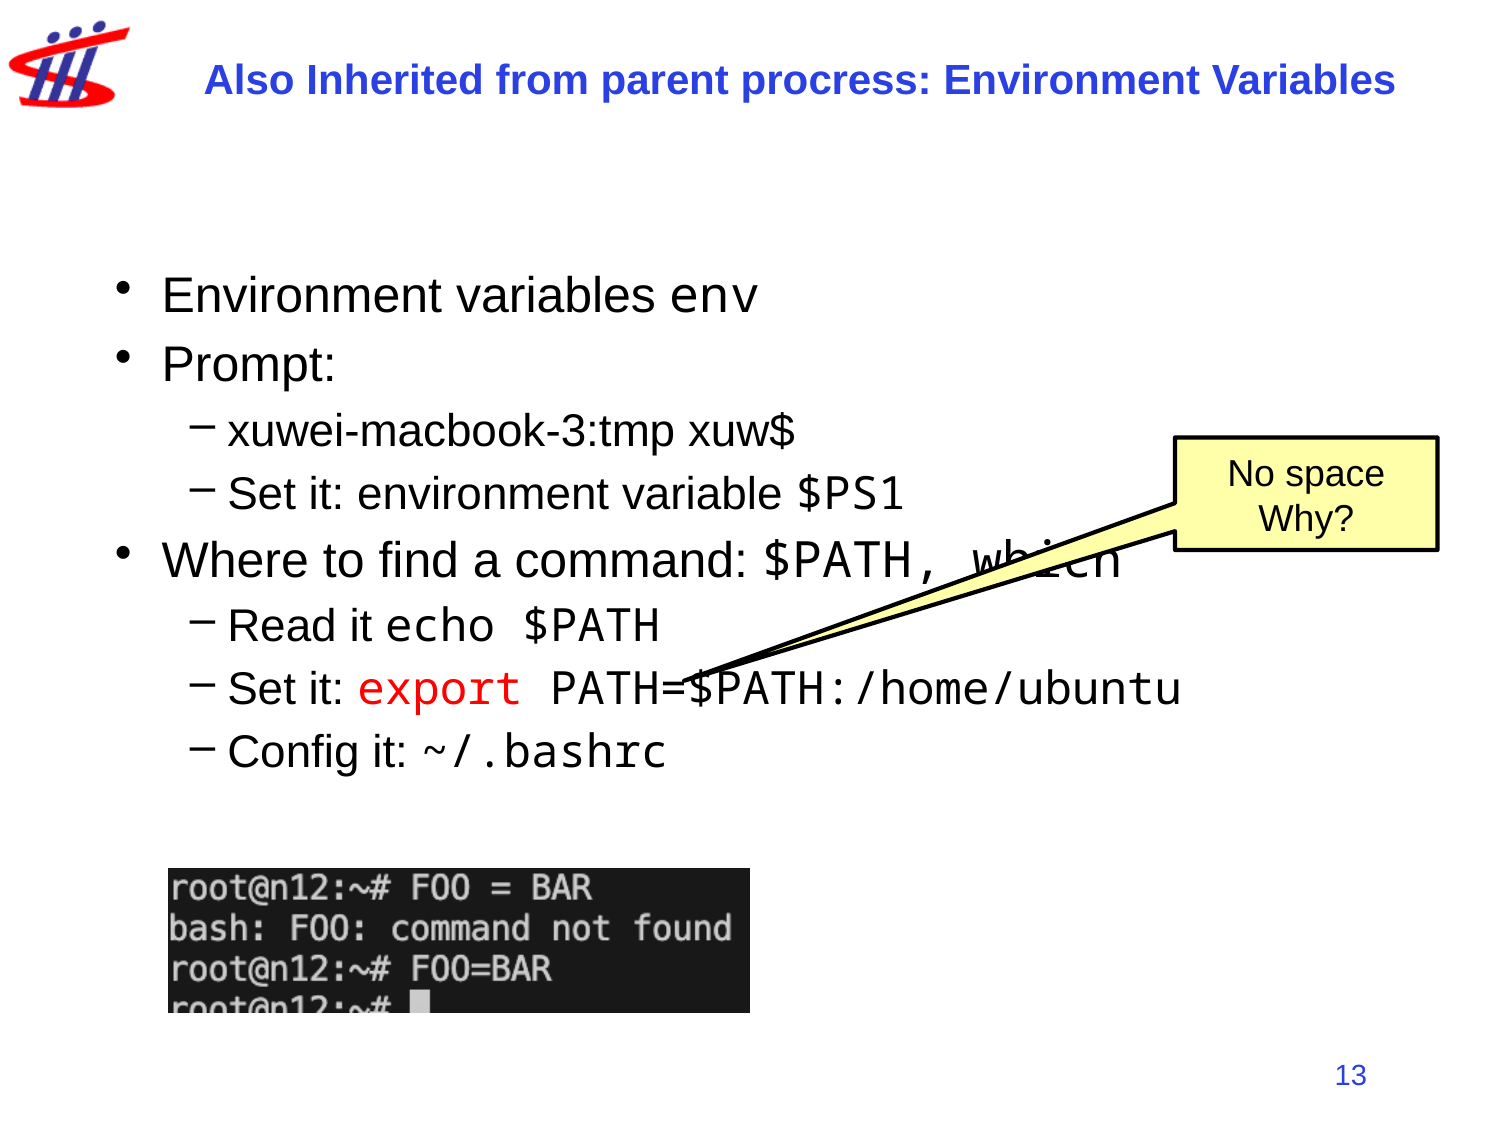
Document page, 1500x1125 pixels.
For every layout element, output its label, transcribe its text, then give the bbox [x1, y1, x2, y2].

picture [6, 12, 137, 113]
picture [168, 868, 751, 1013]
text_box No space Why? [684, 437, 1438, 681]
list Environment variables env Prompt: xuwei-macbook-3:tmp xuw$ Set it: environment variable $PS1 Where to find a command: $PATH, which Read it echo $PATH Set it: export PATH=$PATH:/home/ubuntu Config it: ~/.bashrc [99, 187, 1400, 1025]
title Also Inherited from parent procress: Environment Variables [162, 37, 1438, 125]
